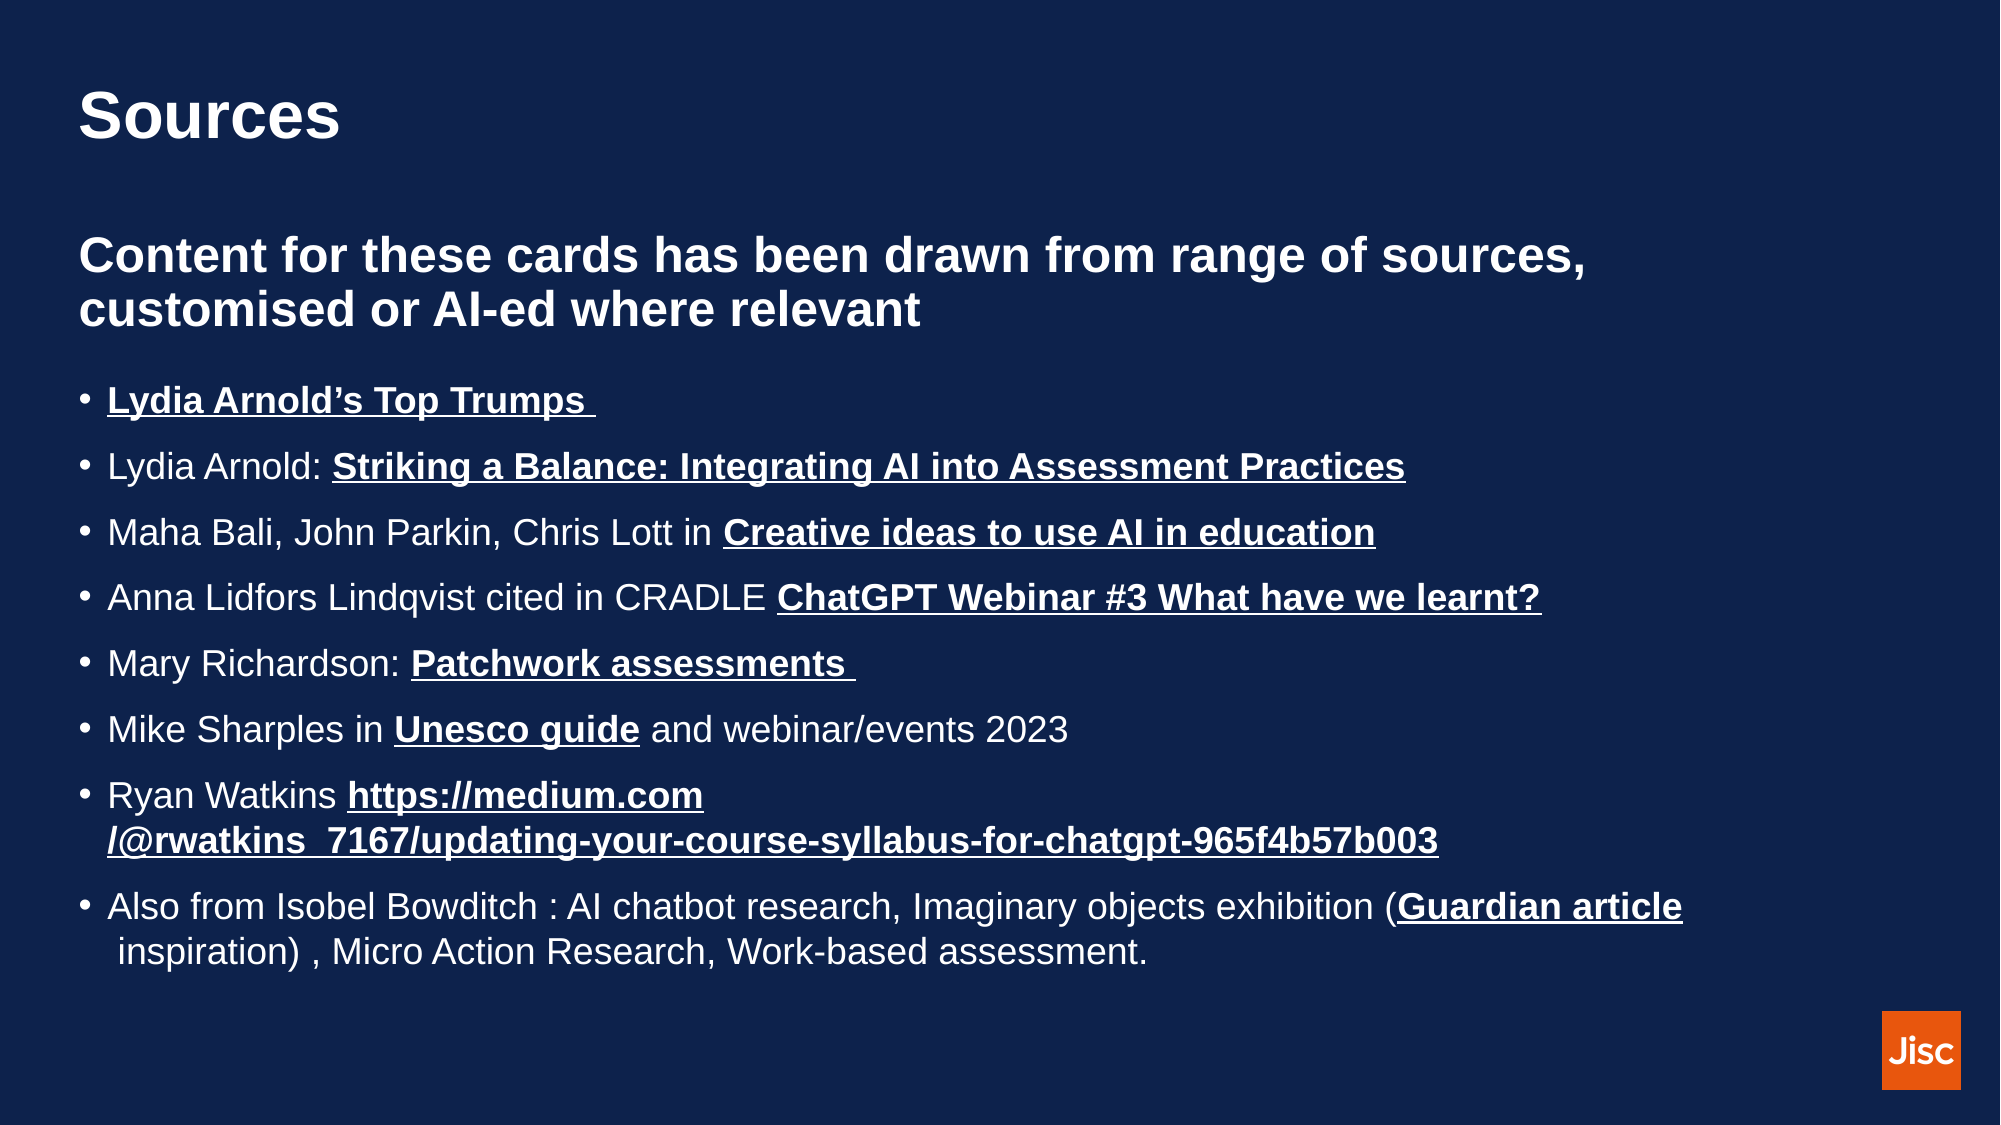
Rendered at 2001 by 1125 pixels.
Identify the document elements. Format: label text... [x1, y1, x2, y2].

list Lydia Arnold’s Top Trumps Lydia Arnold: Striking a Balance: Integrating AI into Assessment Practices Maha Bali, John Parkin, Chris Lott in Creative ideas to use AI in education Anna Lidfors Lindqvist cited in CRADLE ChatGPT Webinar #3 What have we learnt? Mary Richardson: Patchwork assessments Mike Sharples in Unesco guide and webinar/events 2023 Ryan Watkins https://medium.com/@rwatkins_7167/updating-your-course-syllabus-for-chatgpt-965f4b57b003 Also from Isobel Bowditch : AI chatbot research, Imaginary objects exhibition (Guardian article inspiration) , Micro Action Research, Work-based assessment. [78, 391, 1789, 972]
title Sources [78, 71, 1505, 147]
list Content for these cards has been drawn from range of sources, customised or AI-ed where relevant [78, 229, 1650, 286]
picture [1882, 1011, 1961, 1090]
